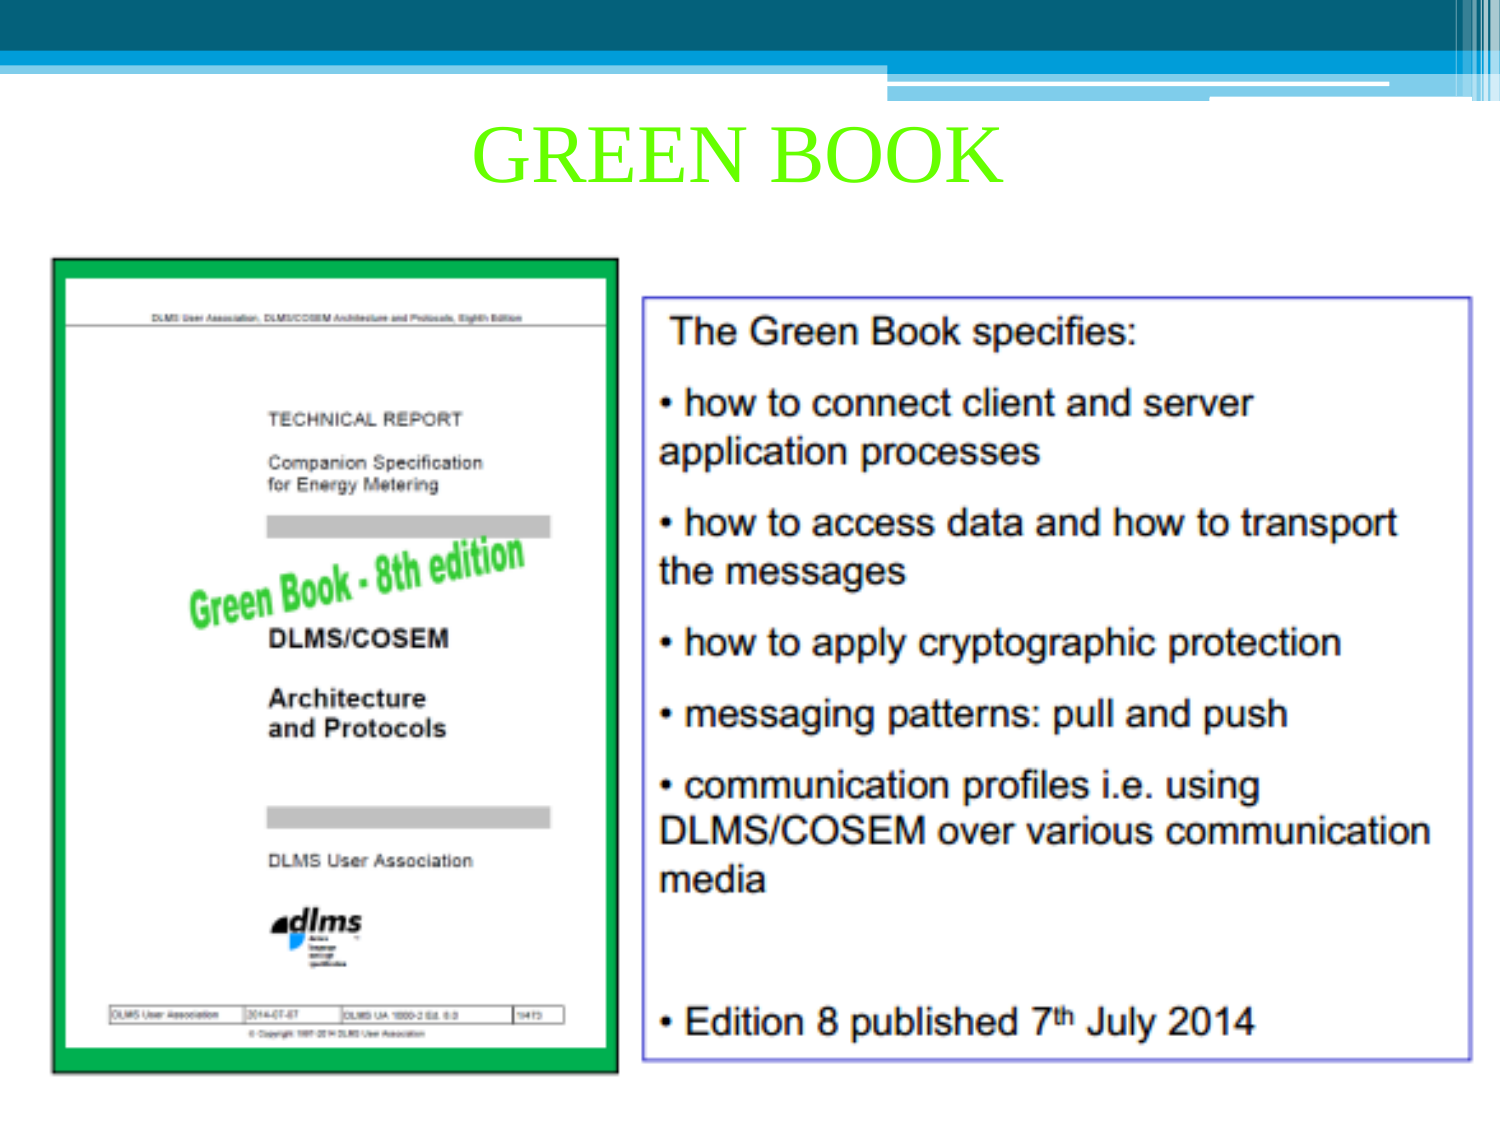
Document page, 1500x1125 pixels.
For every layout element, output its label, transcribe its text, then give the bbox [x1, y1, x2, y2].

text_box GREEN BOOK [0, 61, 1489, 237]
picture [23, 240, 1489, 1098]
